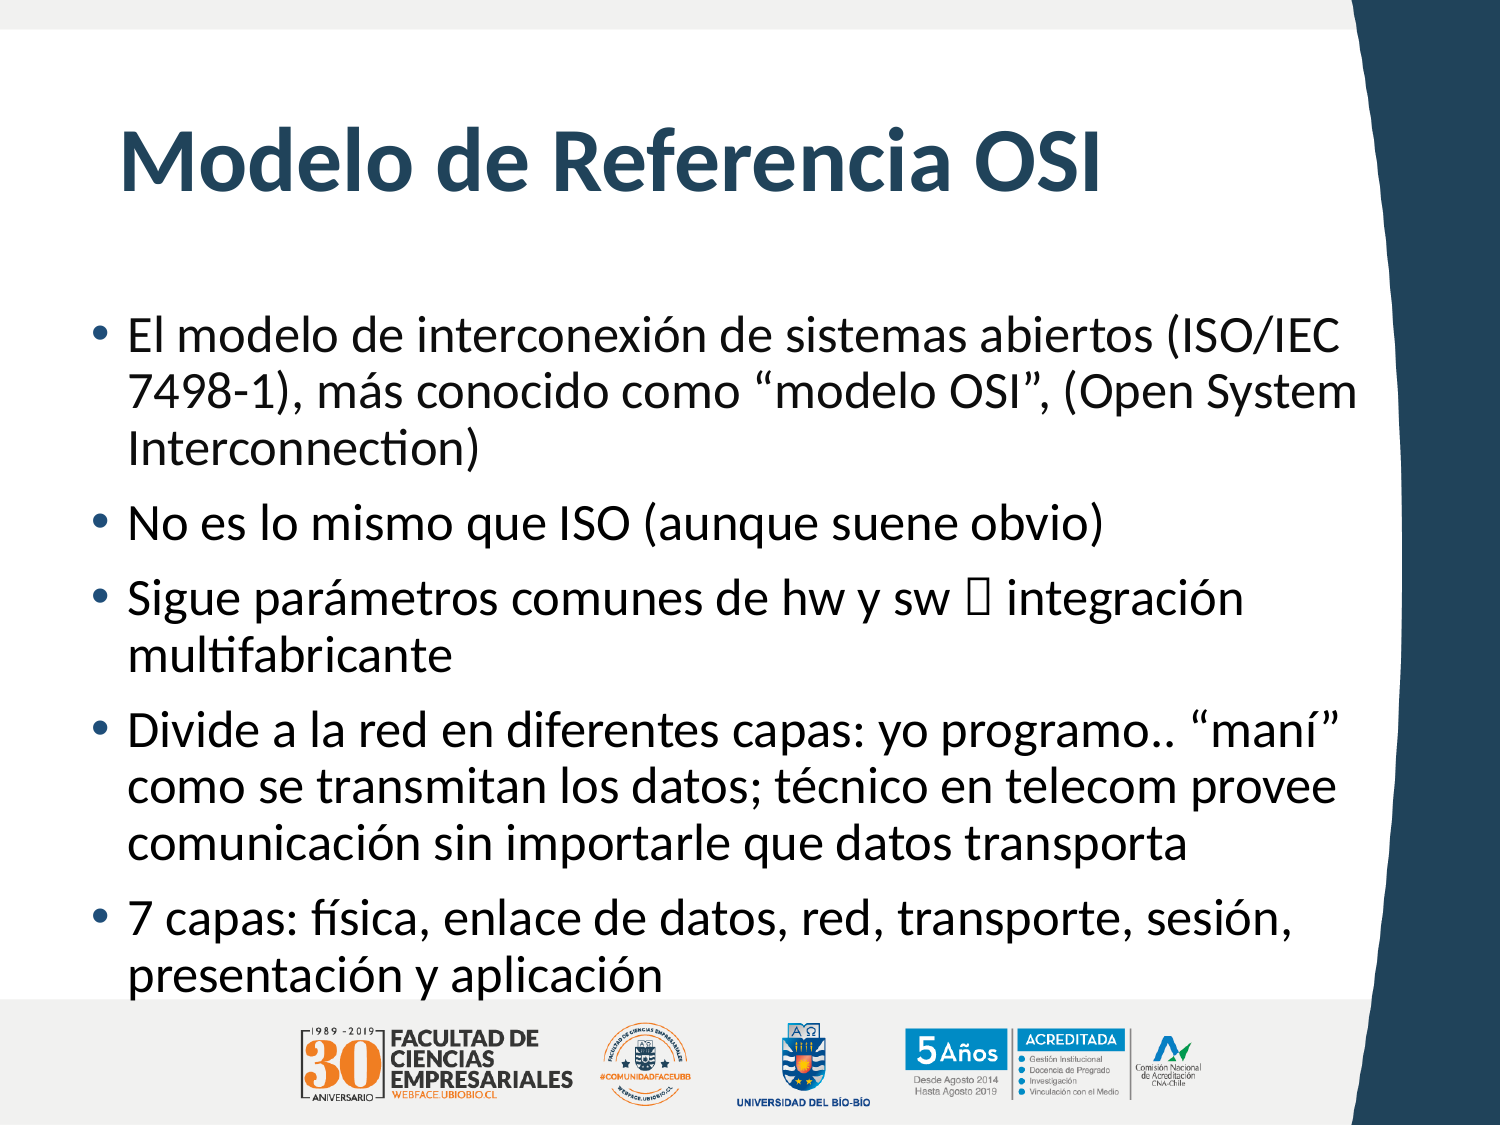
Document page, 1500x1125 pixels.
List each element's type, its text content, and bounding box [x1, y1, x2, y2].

picture [0, 0, 1500, 1125]
list El modelo de interconexión de sistemas abiertos (ISO/IEC 7498-1), más conocido como “modelo OSI”, (Open System Interconnection) No es lo mismo que ISO (aunque suene obvio) Sigue parámetros comunes de hw y sw  integración multifabricante Divide a la red en diferentes capas: yo programo.. “maní” como se transmitan los datos; técnico en telecom provee comunicación sin importarle que datos transporta 7 capas: física, enlace de datos, red, transporte, sesión, presentación y aplicación [76, 299, 1397, 1014]
title Modelo de Referencia OSI [103, 59, 1397, 278]
